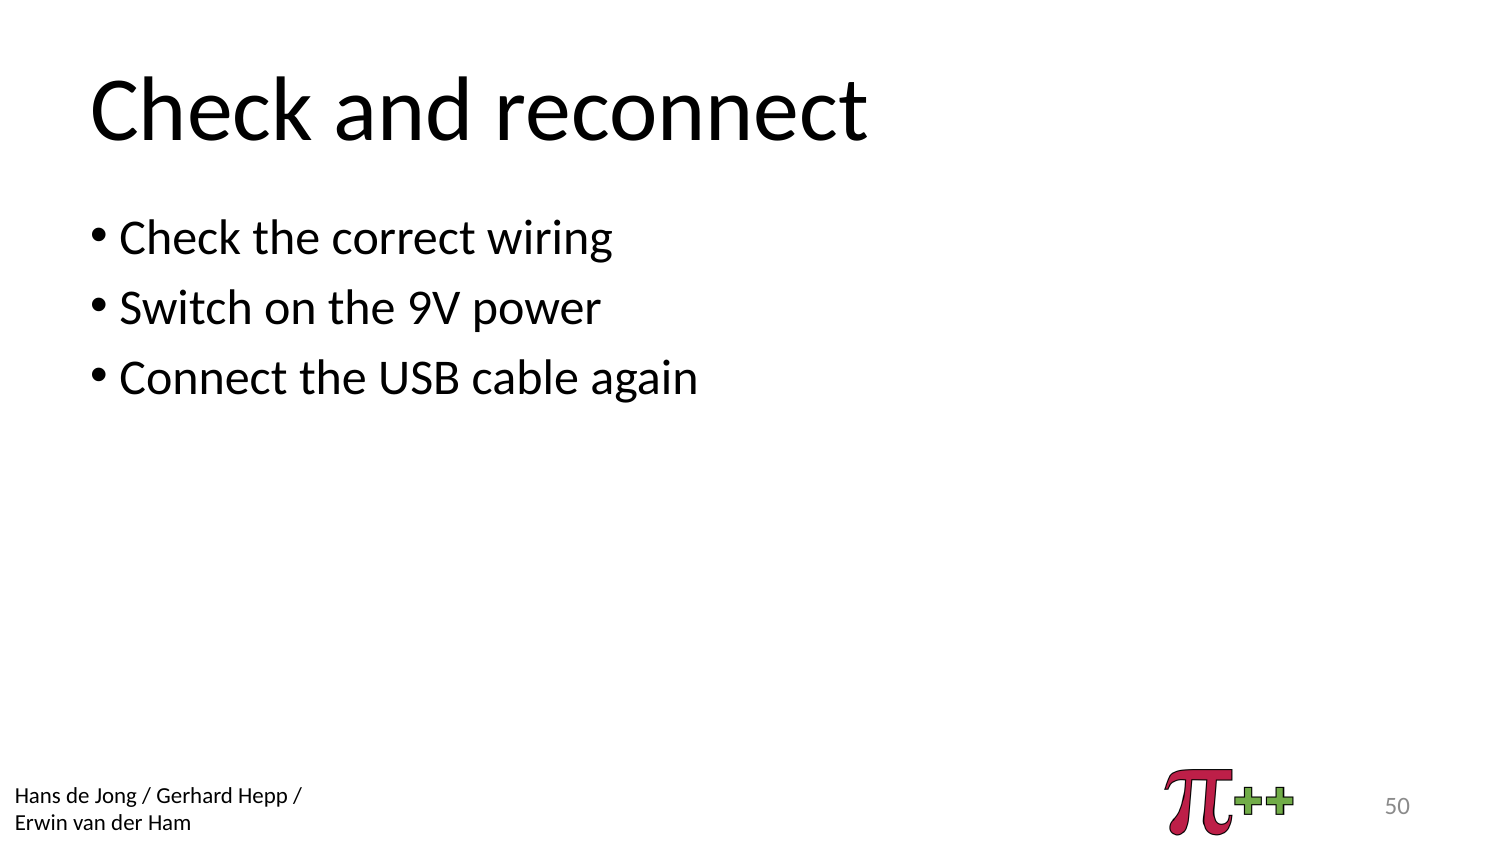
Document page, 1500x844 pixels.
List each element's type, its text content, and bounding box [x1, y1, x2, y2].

list Check the correct wiring Switch on the 9V power Connect the USB cable again [75, 196, 1425, 754]
picture [1163, 768, 1294, 836]
slide_number 50 [1340, 782, 1425, 827]
title Check and reconnect [75, 33, 1425, 175]
